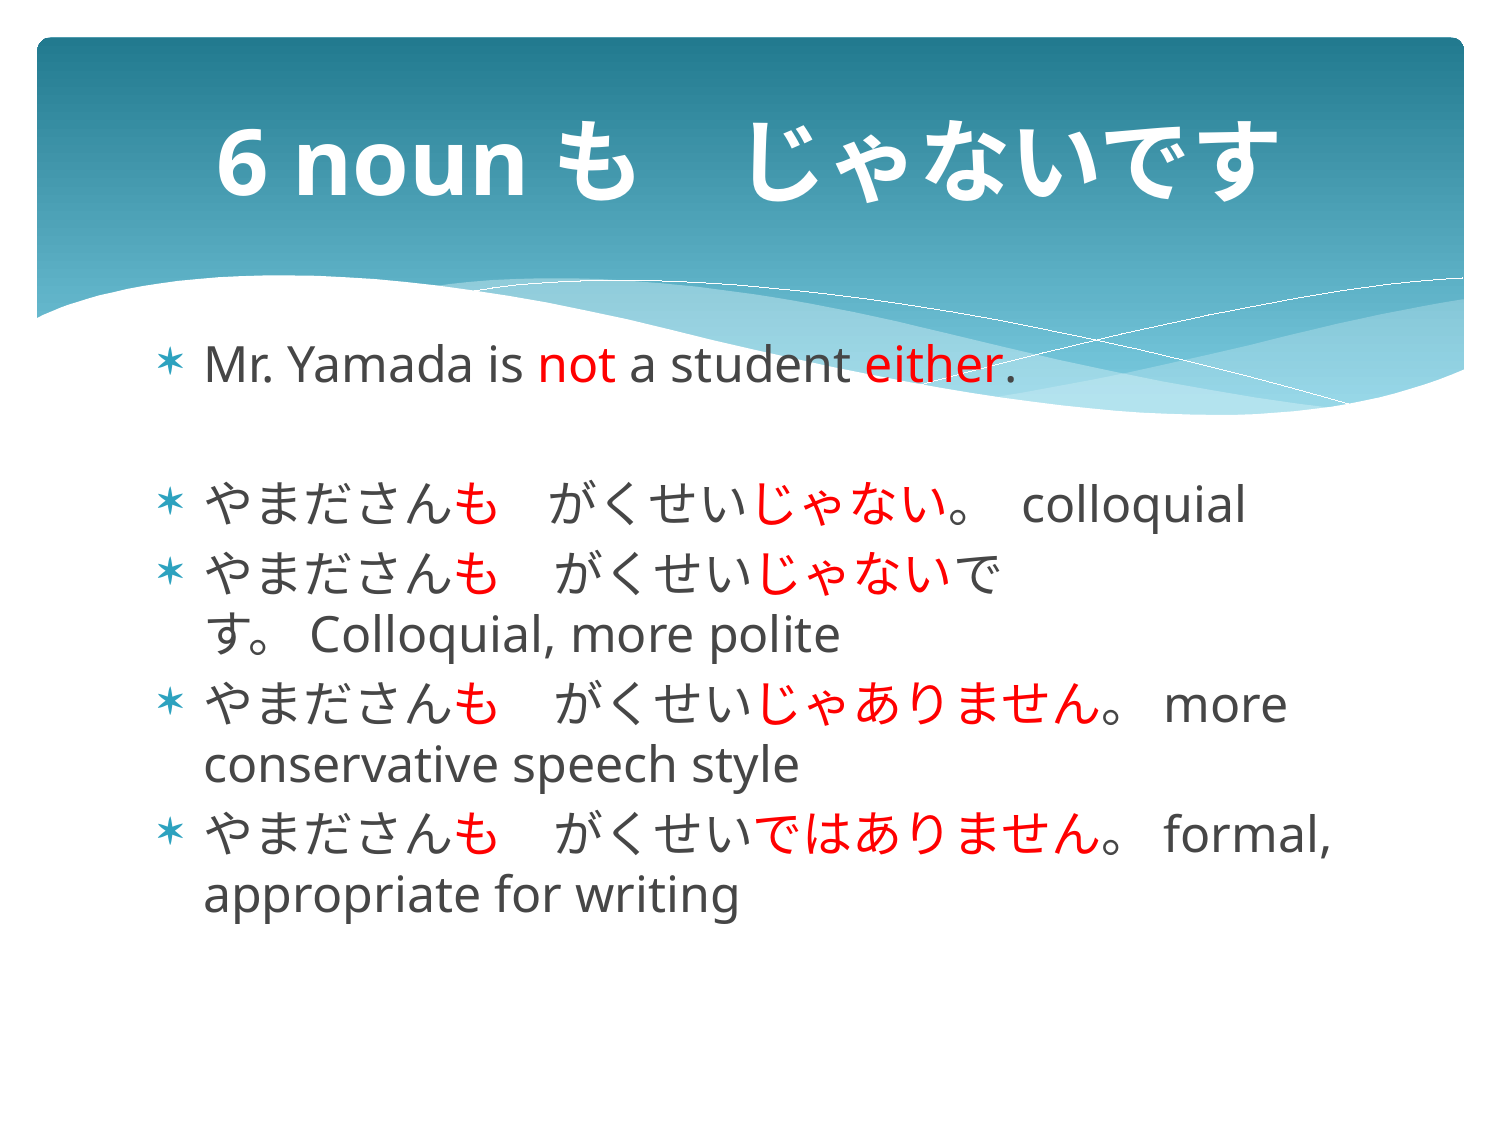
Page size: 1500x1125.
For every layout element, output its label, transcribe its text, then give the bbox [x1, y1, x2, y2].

title 6 nounも じゃないです [75, 55, 1425, 261]
list Mr. Yamada is not a student either. やまださんも がくせいじゃない。 colloquial やまださんも がくせいじゃないです。Colloquial, more polite やまださんも がくせいじゃありません。more conservative speech style やまださんも がくせいではありません。formal, appropriate for writing [143, 324, 1359, 1005]
